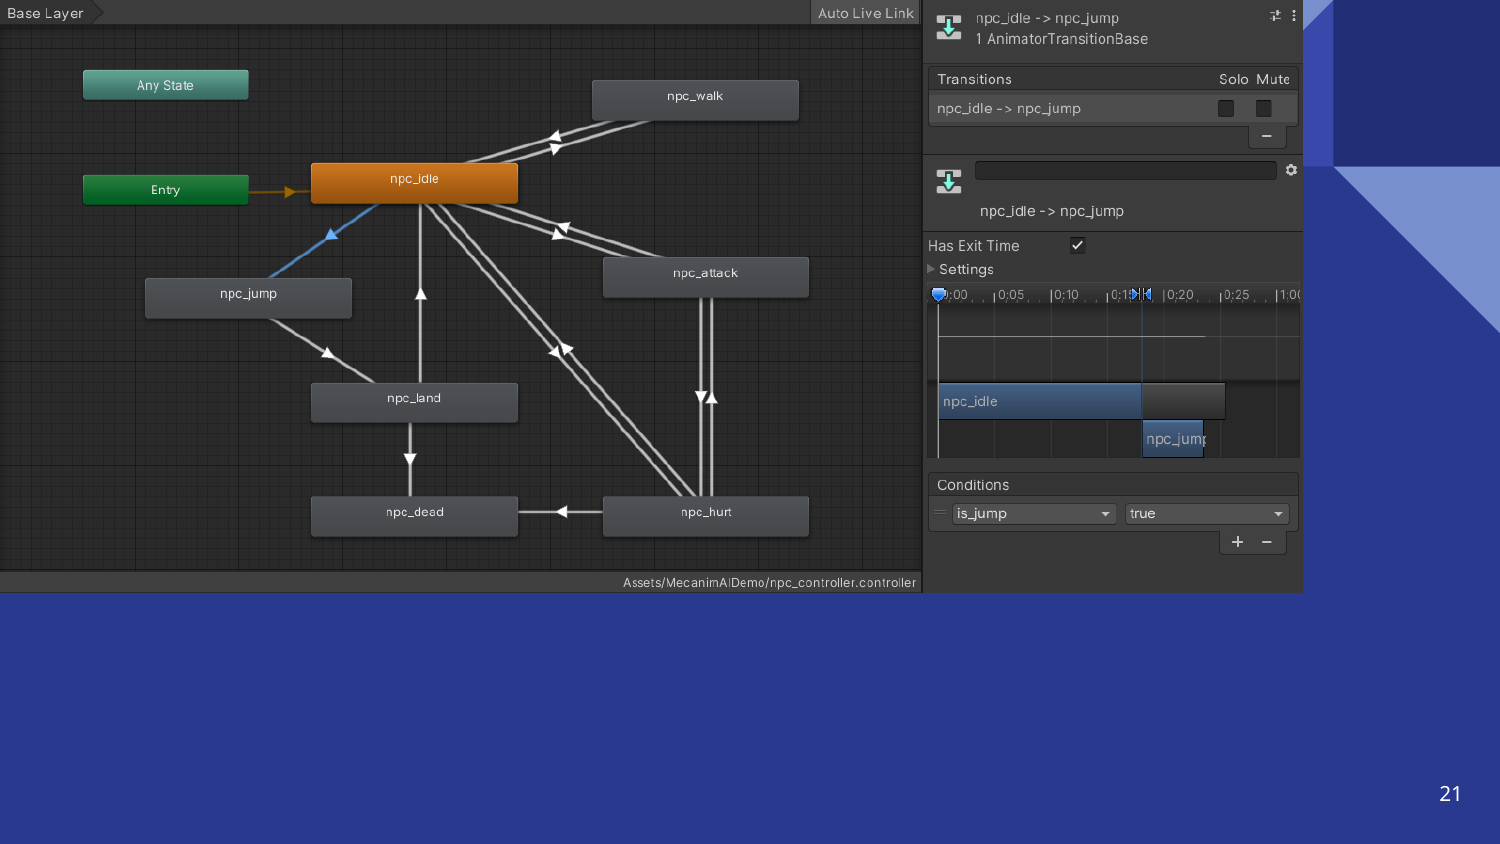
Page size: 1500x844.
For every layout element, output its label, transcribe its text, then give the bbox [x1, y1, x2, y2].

slide_number ‹#› [1387, 762, 1478, 828]
picture [0, 0, 1304, 593]
